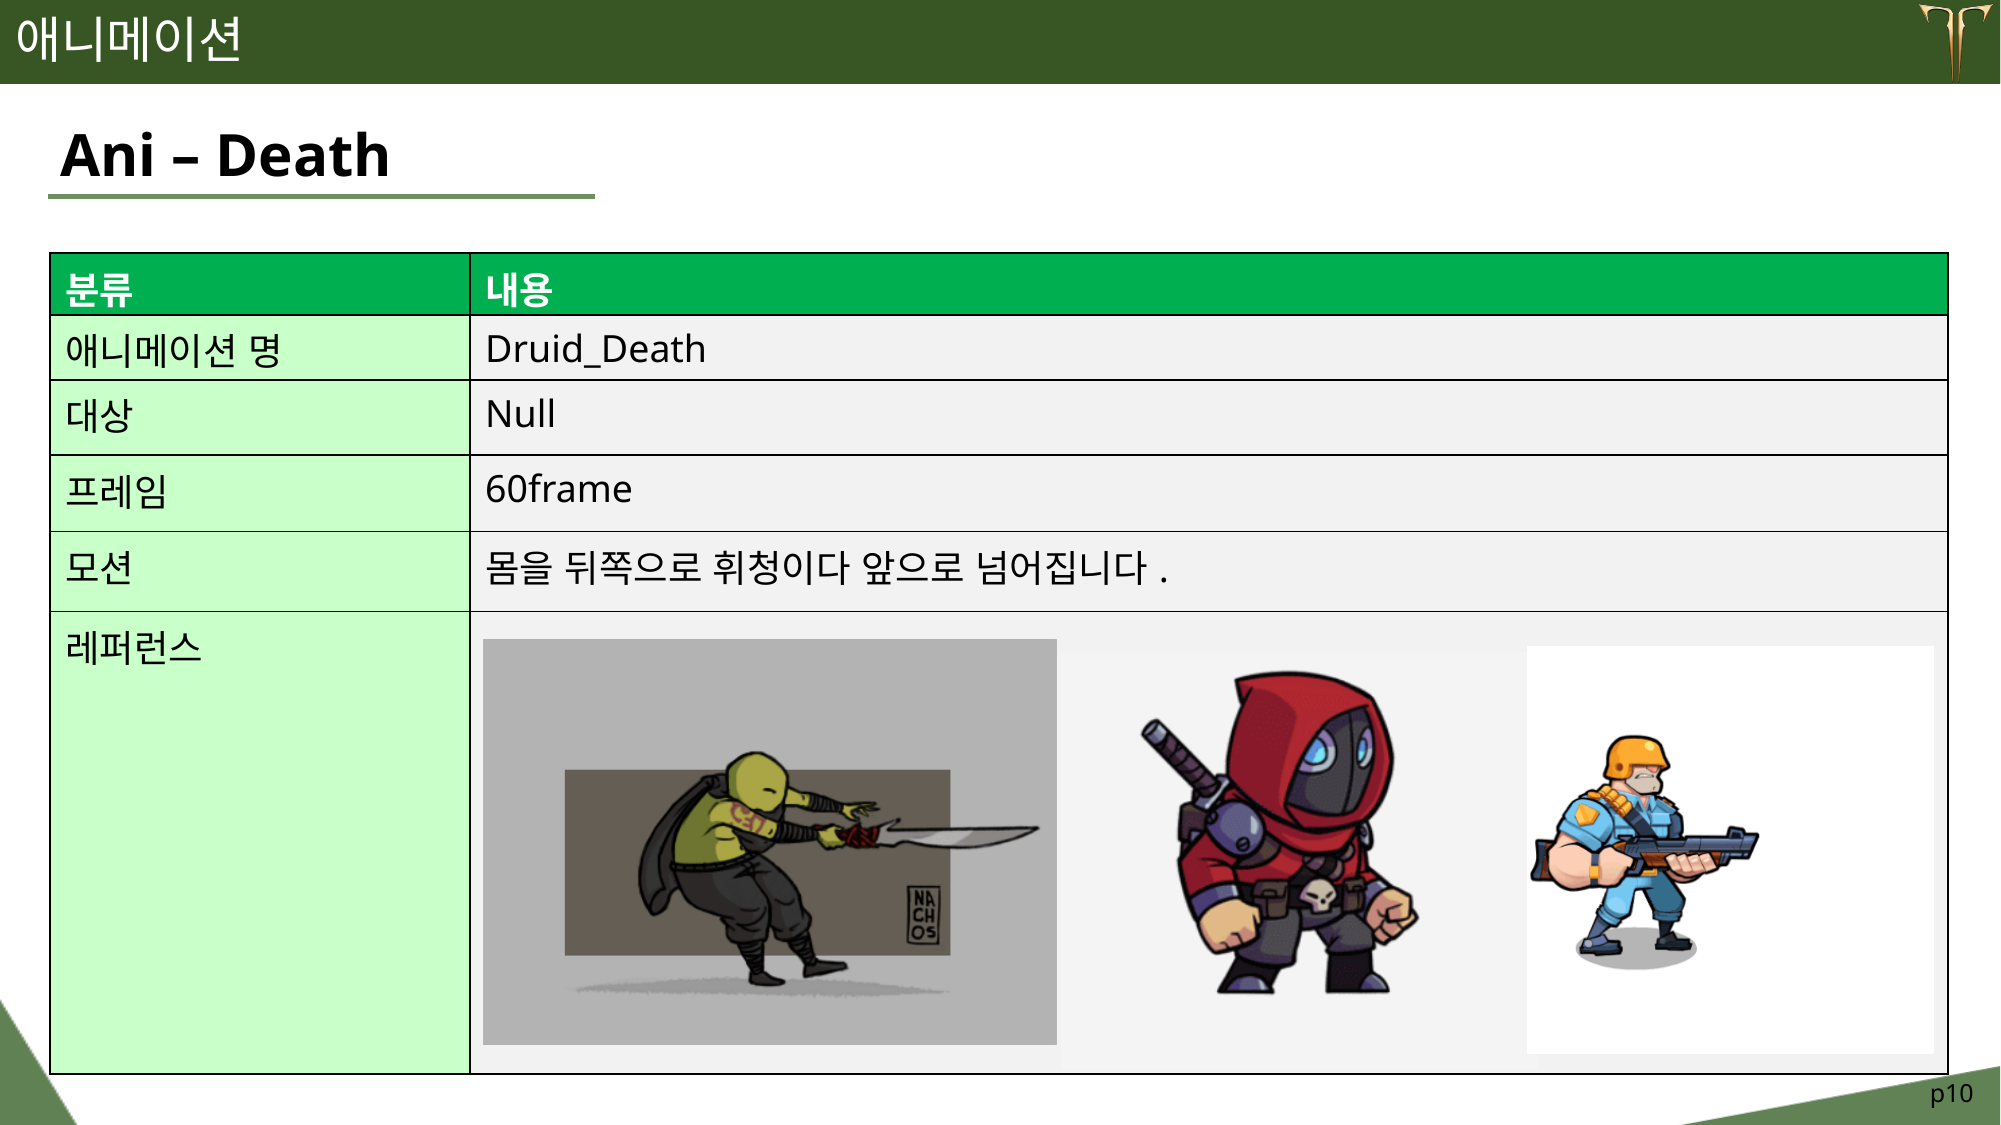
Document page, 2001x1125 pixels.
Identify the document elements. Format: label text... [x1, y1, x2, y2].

table_cell 모션 [51, 532, 469, 611]
table_cell Druid_Death [471, 316, 1947, 379]
table_cell 몸을 뒤쪽으로 휘청이다 앞으로 넘어집니다. [471, 532, 1947, 611]
picture [1896, 2, 2001, 83]
table_cell 대상 [51, 381, 469, 454]
table_cell 프레임 [51, 456, 469, 531]
table_cell 레퍼런스 [51, 612, 469, 1073]
table_cell 60frame [471, 456, 1947, 531]
table_cell 애니메이션 명 [51, 316, 469, 379]
table_cell [471, 612, 1947, 1073]
table_cell Null [471, 381, 1947, 454]
picture [1061, 646, 1934, 1069]
picture [483, 639, 1057, 1046]
title 애니메이션 [0, 0, 886, 85]
table_header 분류 [51, 254, 469, 314]
text_box Ani – Death [45, 110, 596, 196]
table_header 내용 [471, 254, 1947, 314]
